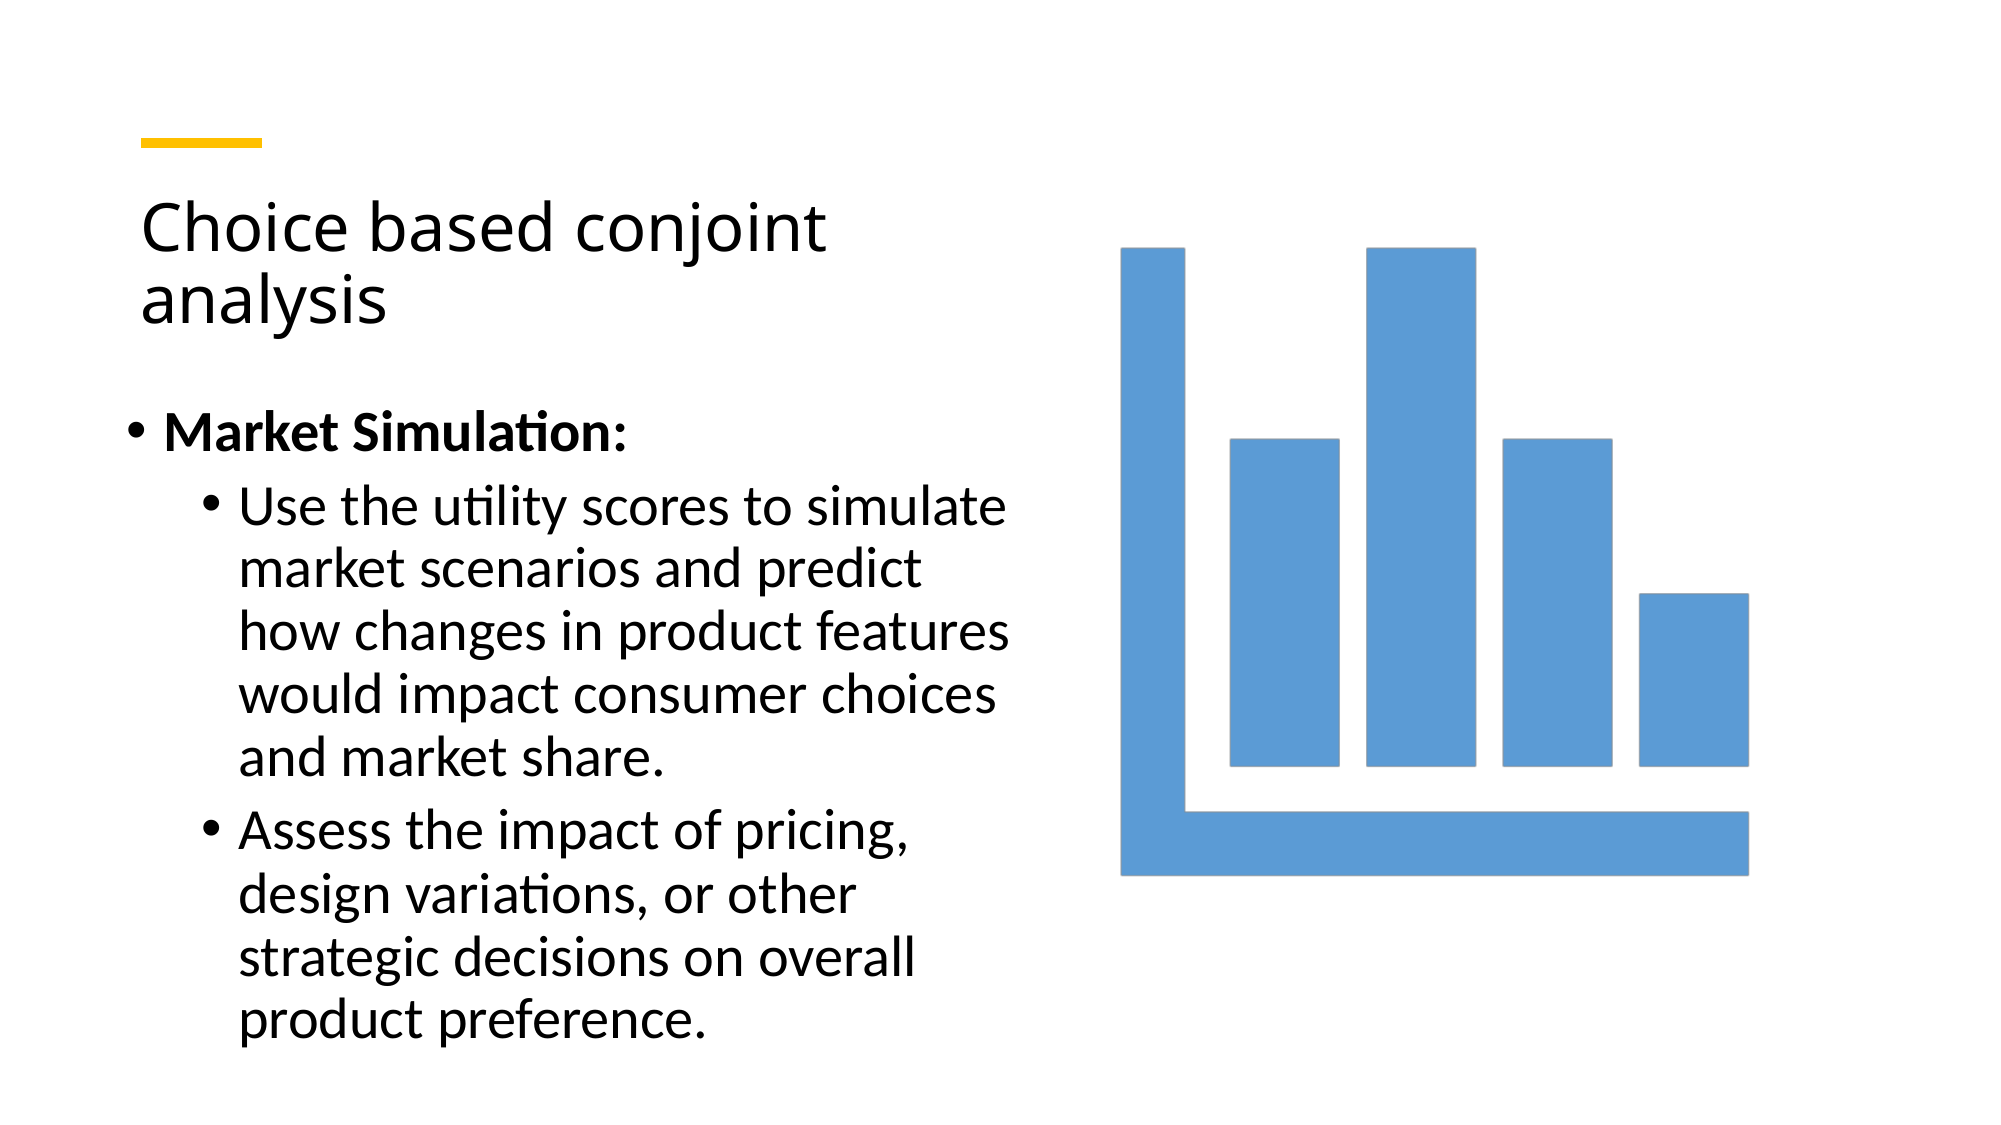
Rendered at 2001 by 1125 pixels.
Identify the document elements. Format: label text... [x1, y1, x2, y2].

list Market Simulation: Use the utility scores to simulate market scenarios and predict how changes in product features would impact consumer choices and market share. Assess the impact of pricing, design variations, or other strategic decisions on overall product preference. [111, 393, 999, 985]
picture [999, 126, 1872, 999]
title Choice based conjoint analysis [124, 186, 871, 393]
